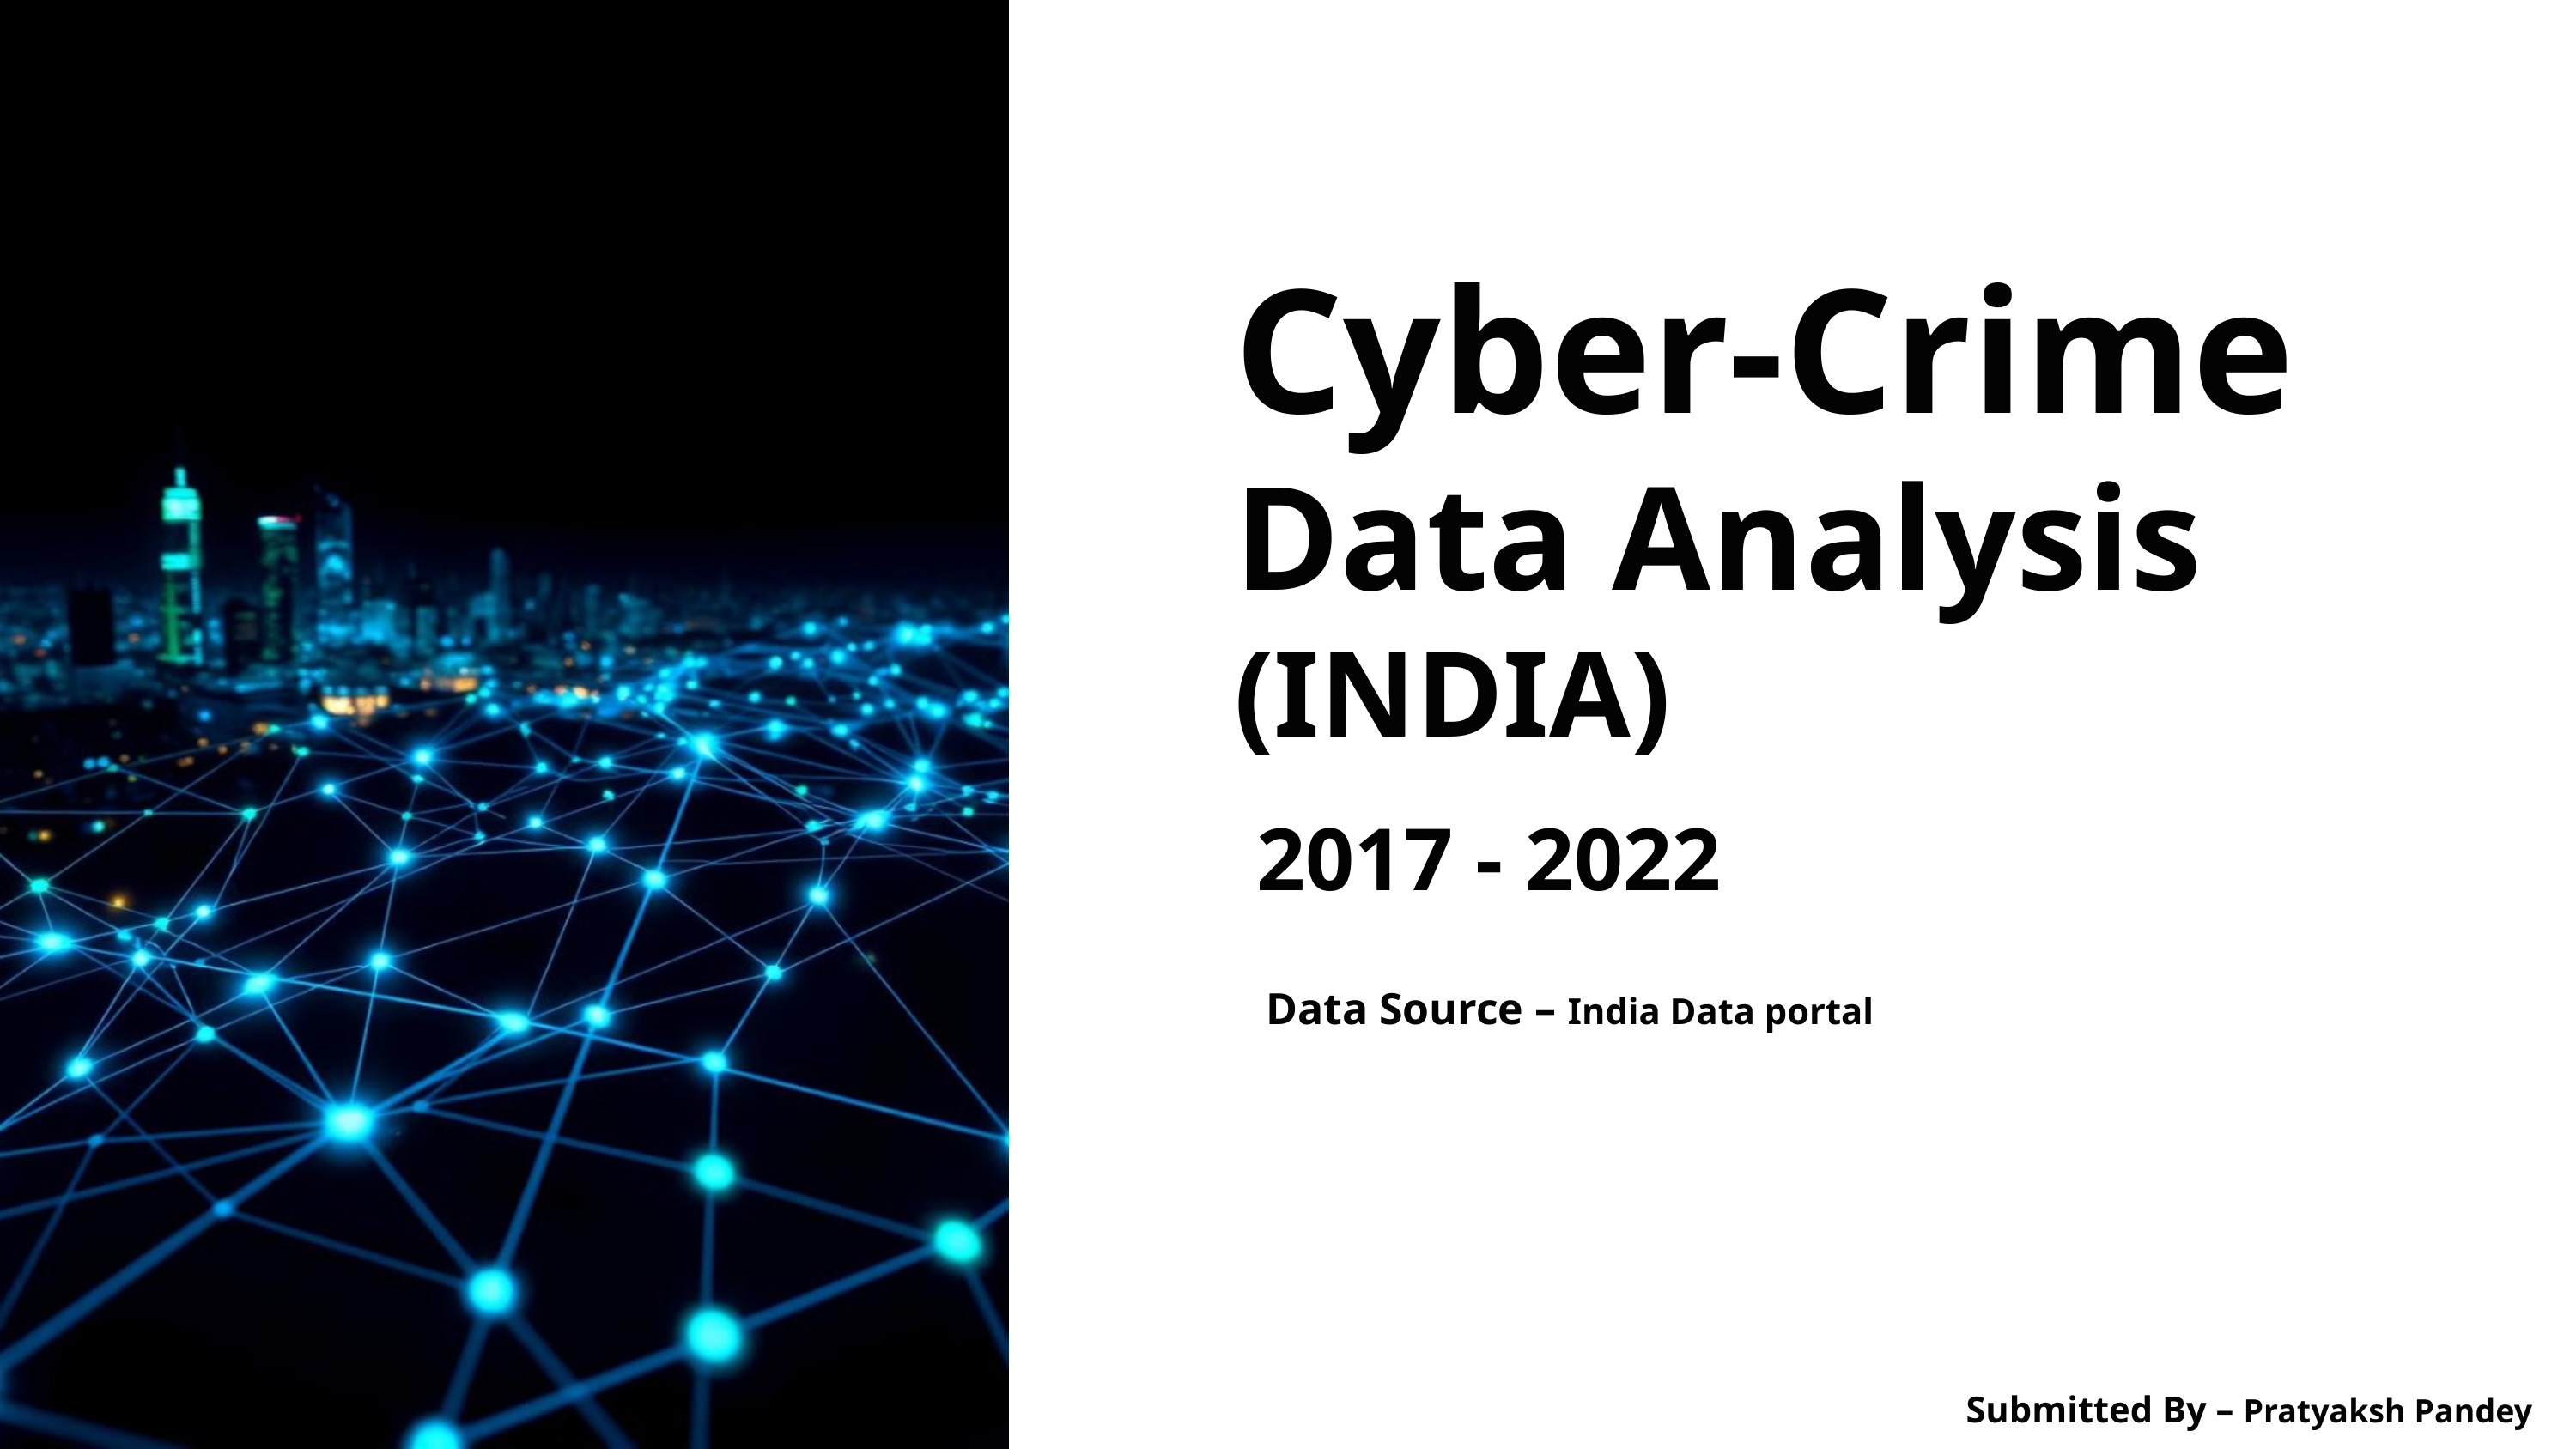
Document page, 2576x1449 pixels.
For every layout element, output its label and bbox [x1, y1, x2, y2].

text_box [0, 0, 2576, 1449]
